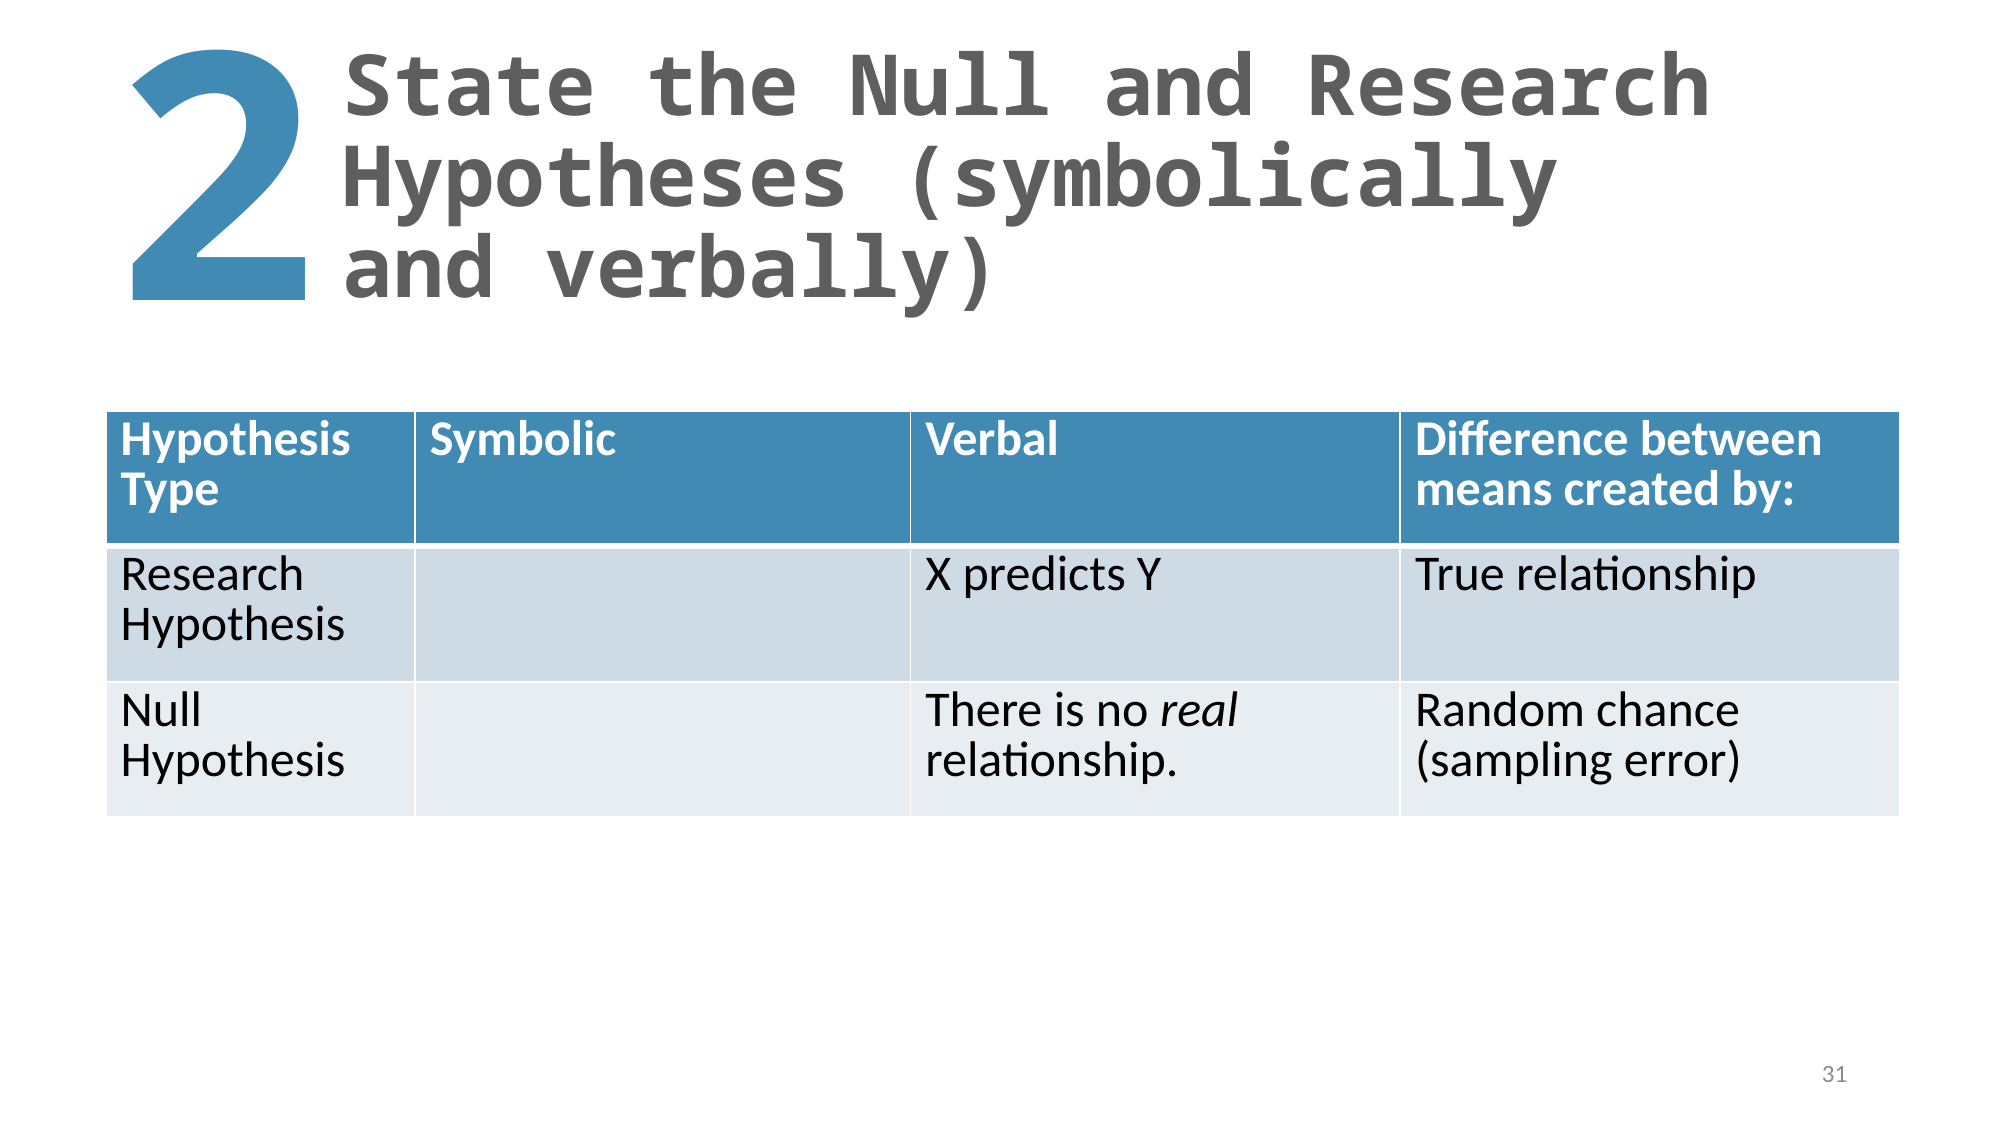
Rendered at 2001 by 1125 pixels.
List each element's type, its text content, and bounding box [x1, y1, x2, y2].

slide_number 31 [1412, 1042, 1863, 1103]
text_box 2 [98, 0, 336, 378]
title State the Null and Research Hypotheses (symbolically and verbally) [336, 23, 1763, 335]
